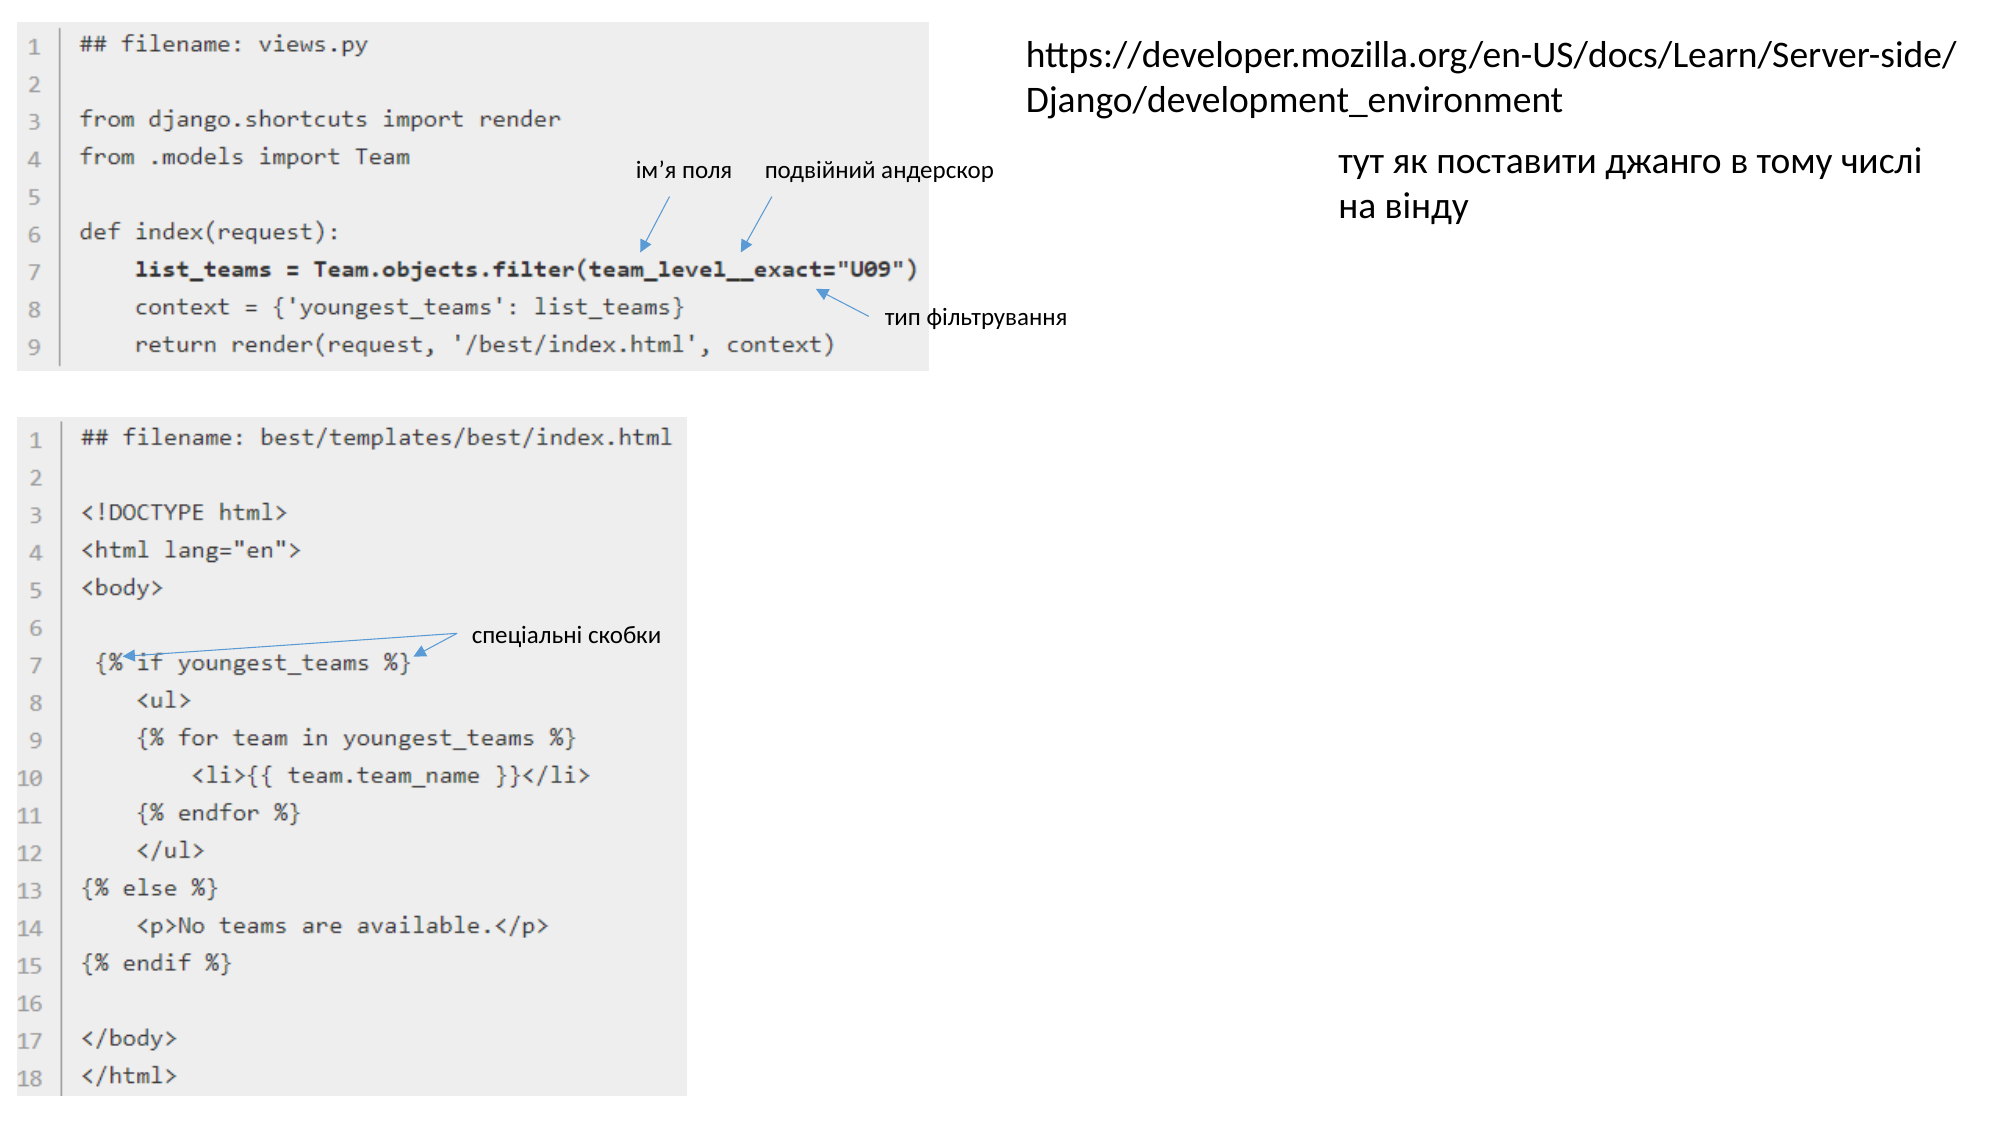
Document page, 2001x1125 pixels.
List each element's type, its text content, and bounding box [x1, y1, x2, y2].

text_box https://developer.mozilla.org/en-US/docs/Learn/Server-side/Django/development_environment [1011, 22, 2000, 128]
text_box тип фільтрування [929, 292, 1083, 338]
text_box тут як поставити джанго в тому числі на вінду [1323, 128, 1973, 234]
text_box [122, 633, 456, 657]
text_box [640, 196, 670, 253]
picture [17, 22, 929, 371]
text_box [740, 196, 772, 253]
picture [17, 417, 687, 1096]
text_box подвійний андерскор [929, 146, 1010, 191]
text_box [815, 288, 869, 317]
